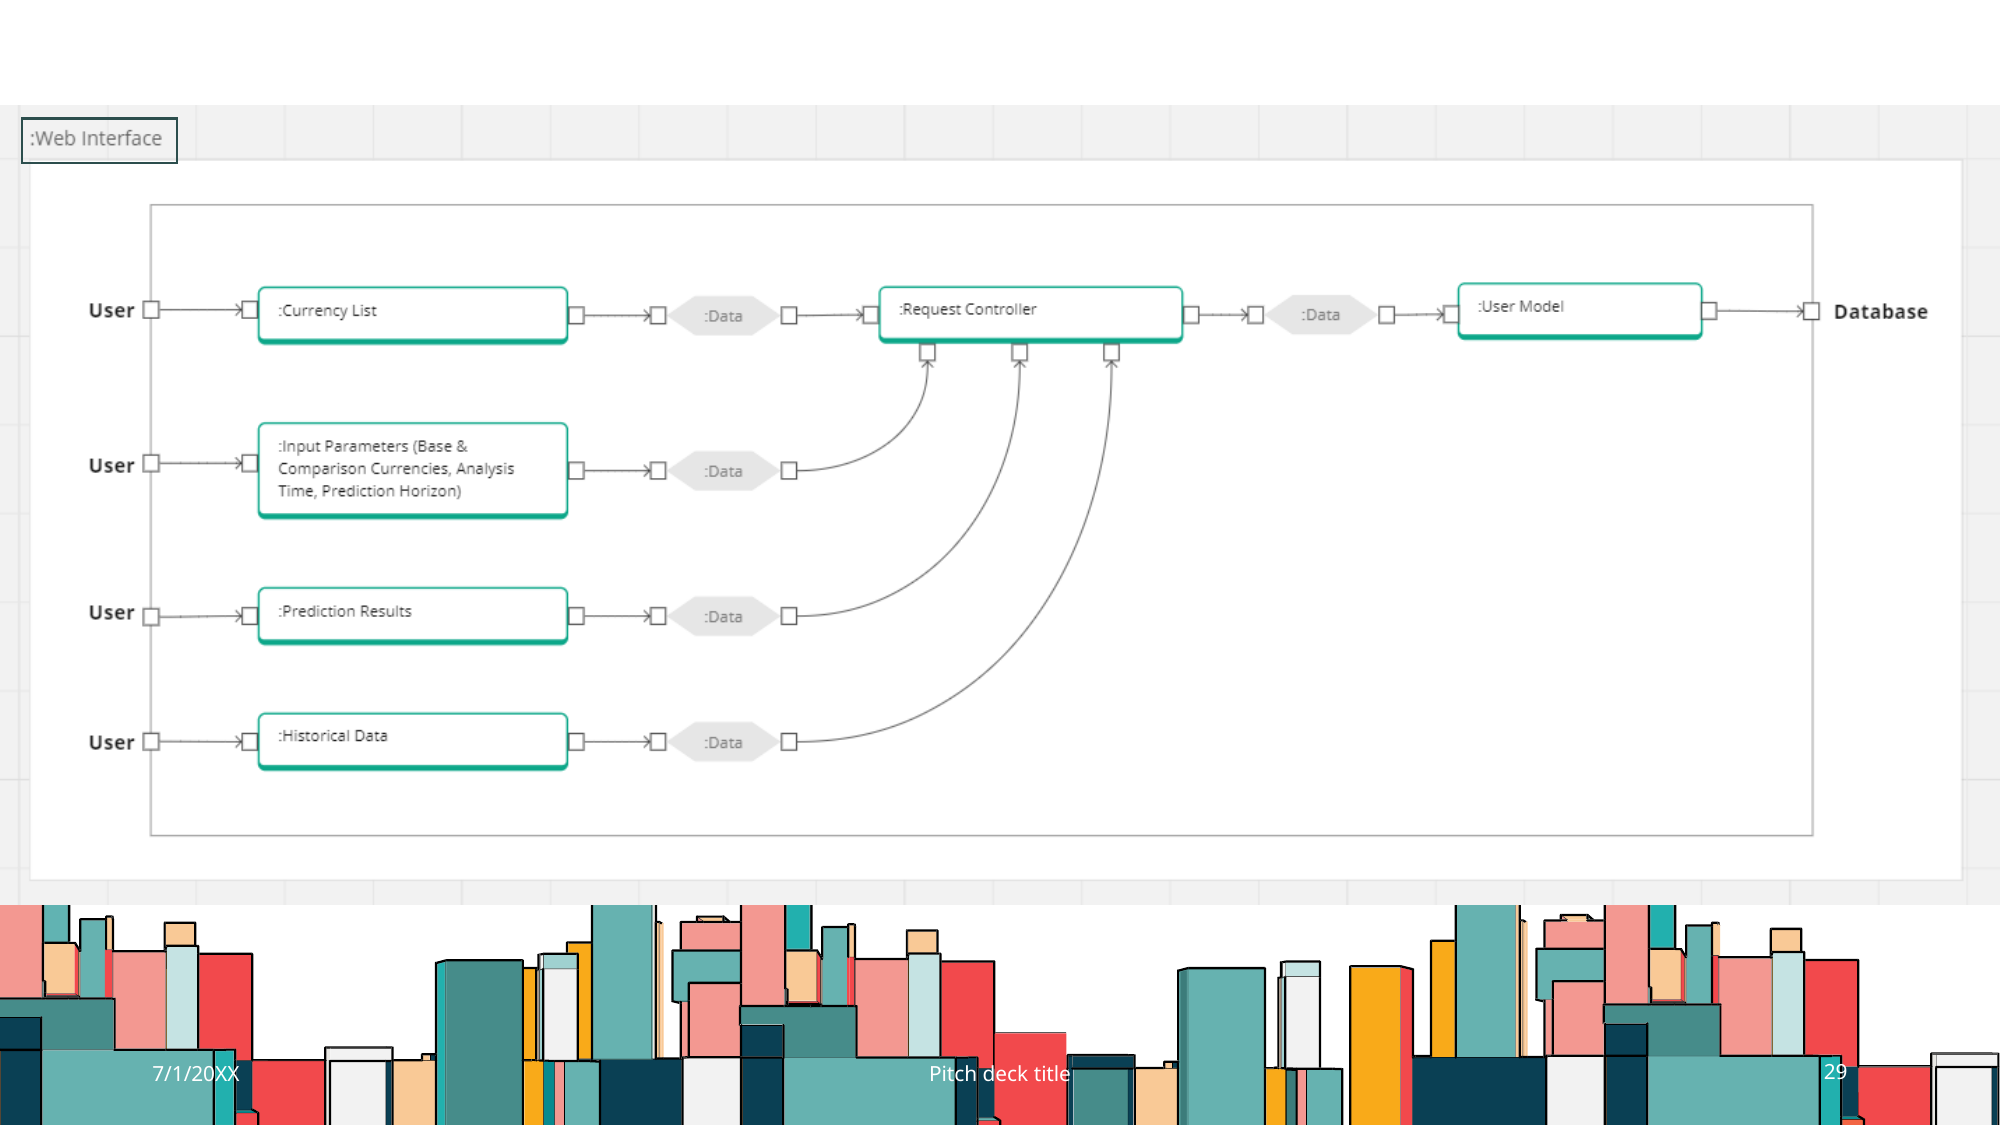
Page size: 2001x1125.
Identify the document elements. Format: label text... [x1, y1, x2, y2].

picture [0, 105, 2000, 905]
footer Pitch deck title [662, 1042, 1338, 1103]
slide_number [137, 1042, 588, 1103]
slide_number 29 [1412, 1042, 1863, 1103]
